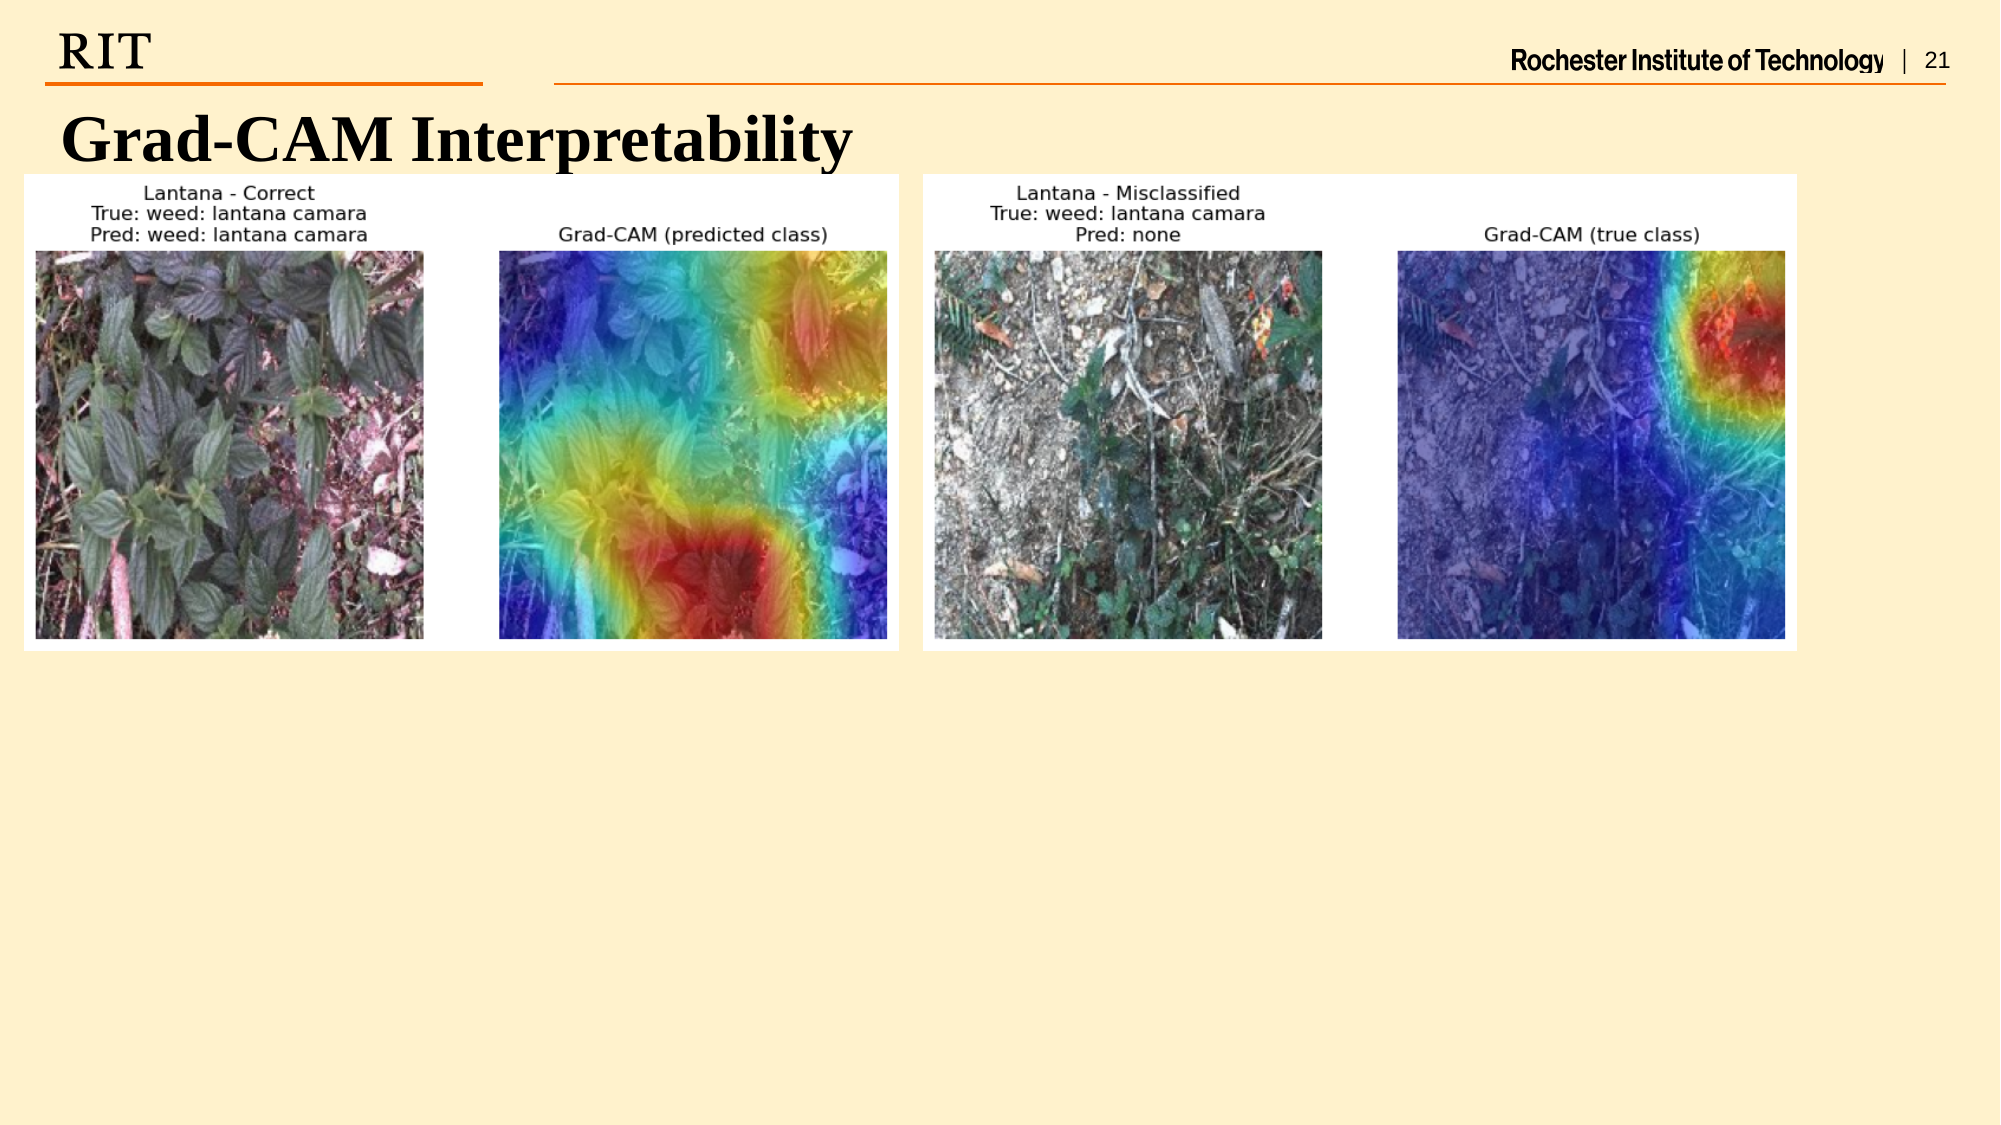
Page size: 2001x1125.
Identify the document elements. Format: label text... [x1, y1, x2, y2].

list Grad-CAM Interpretability [45, 87, 1784, 190]
picture [58, 32, 151, 69]
picture [923, 174, 1798, 651]
picture [24, 174, 899, 651]
picture [1512, 49, 1883, 73]
